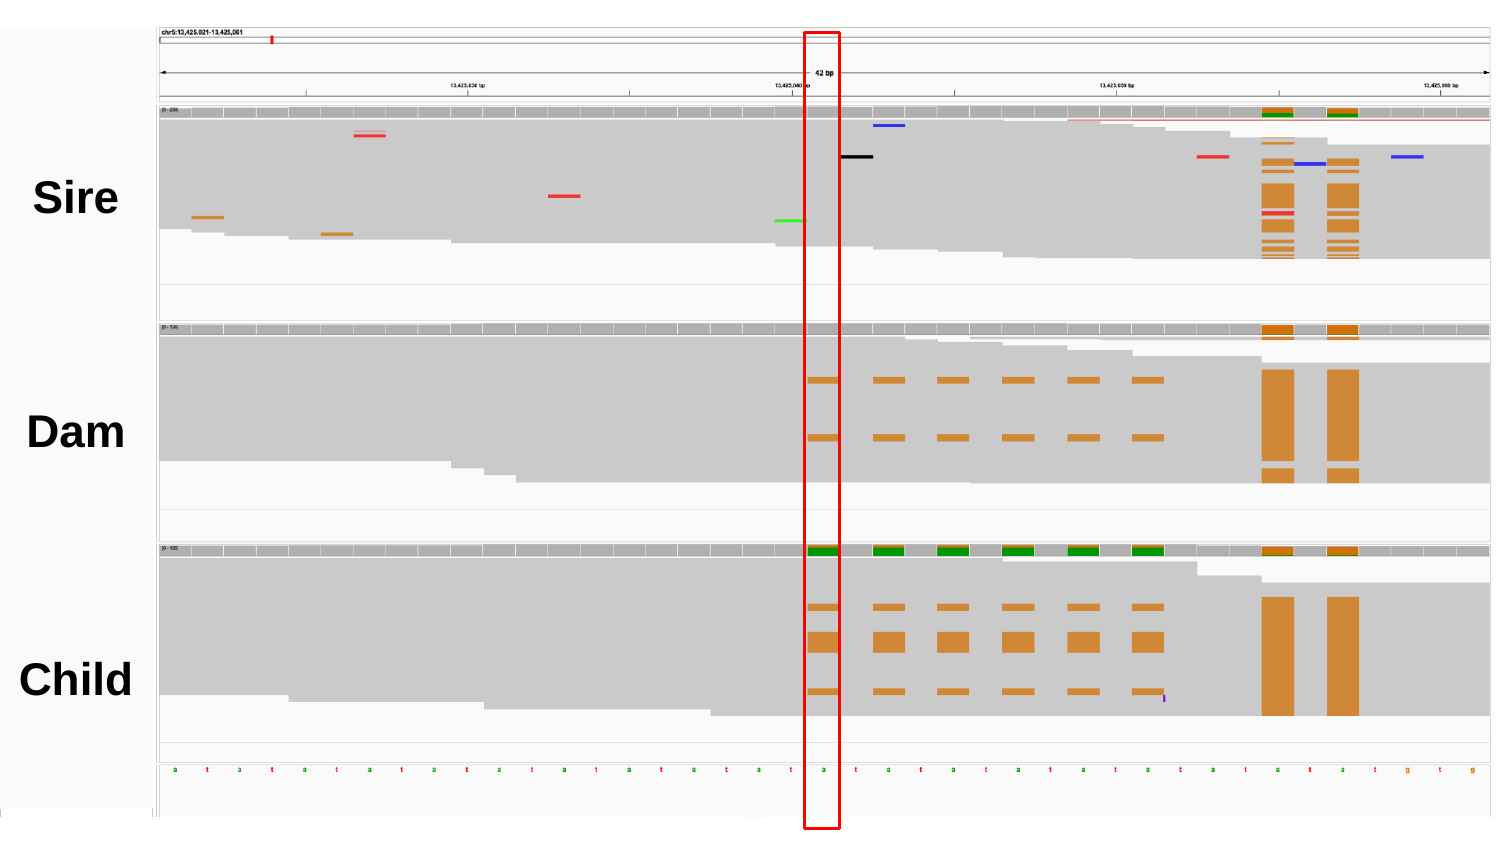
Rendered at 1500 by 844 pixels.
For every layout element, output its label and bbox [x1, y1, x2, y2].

picture [0, 26, 1500, 817]
text_box [804, 825, 840, 829]
